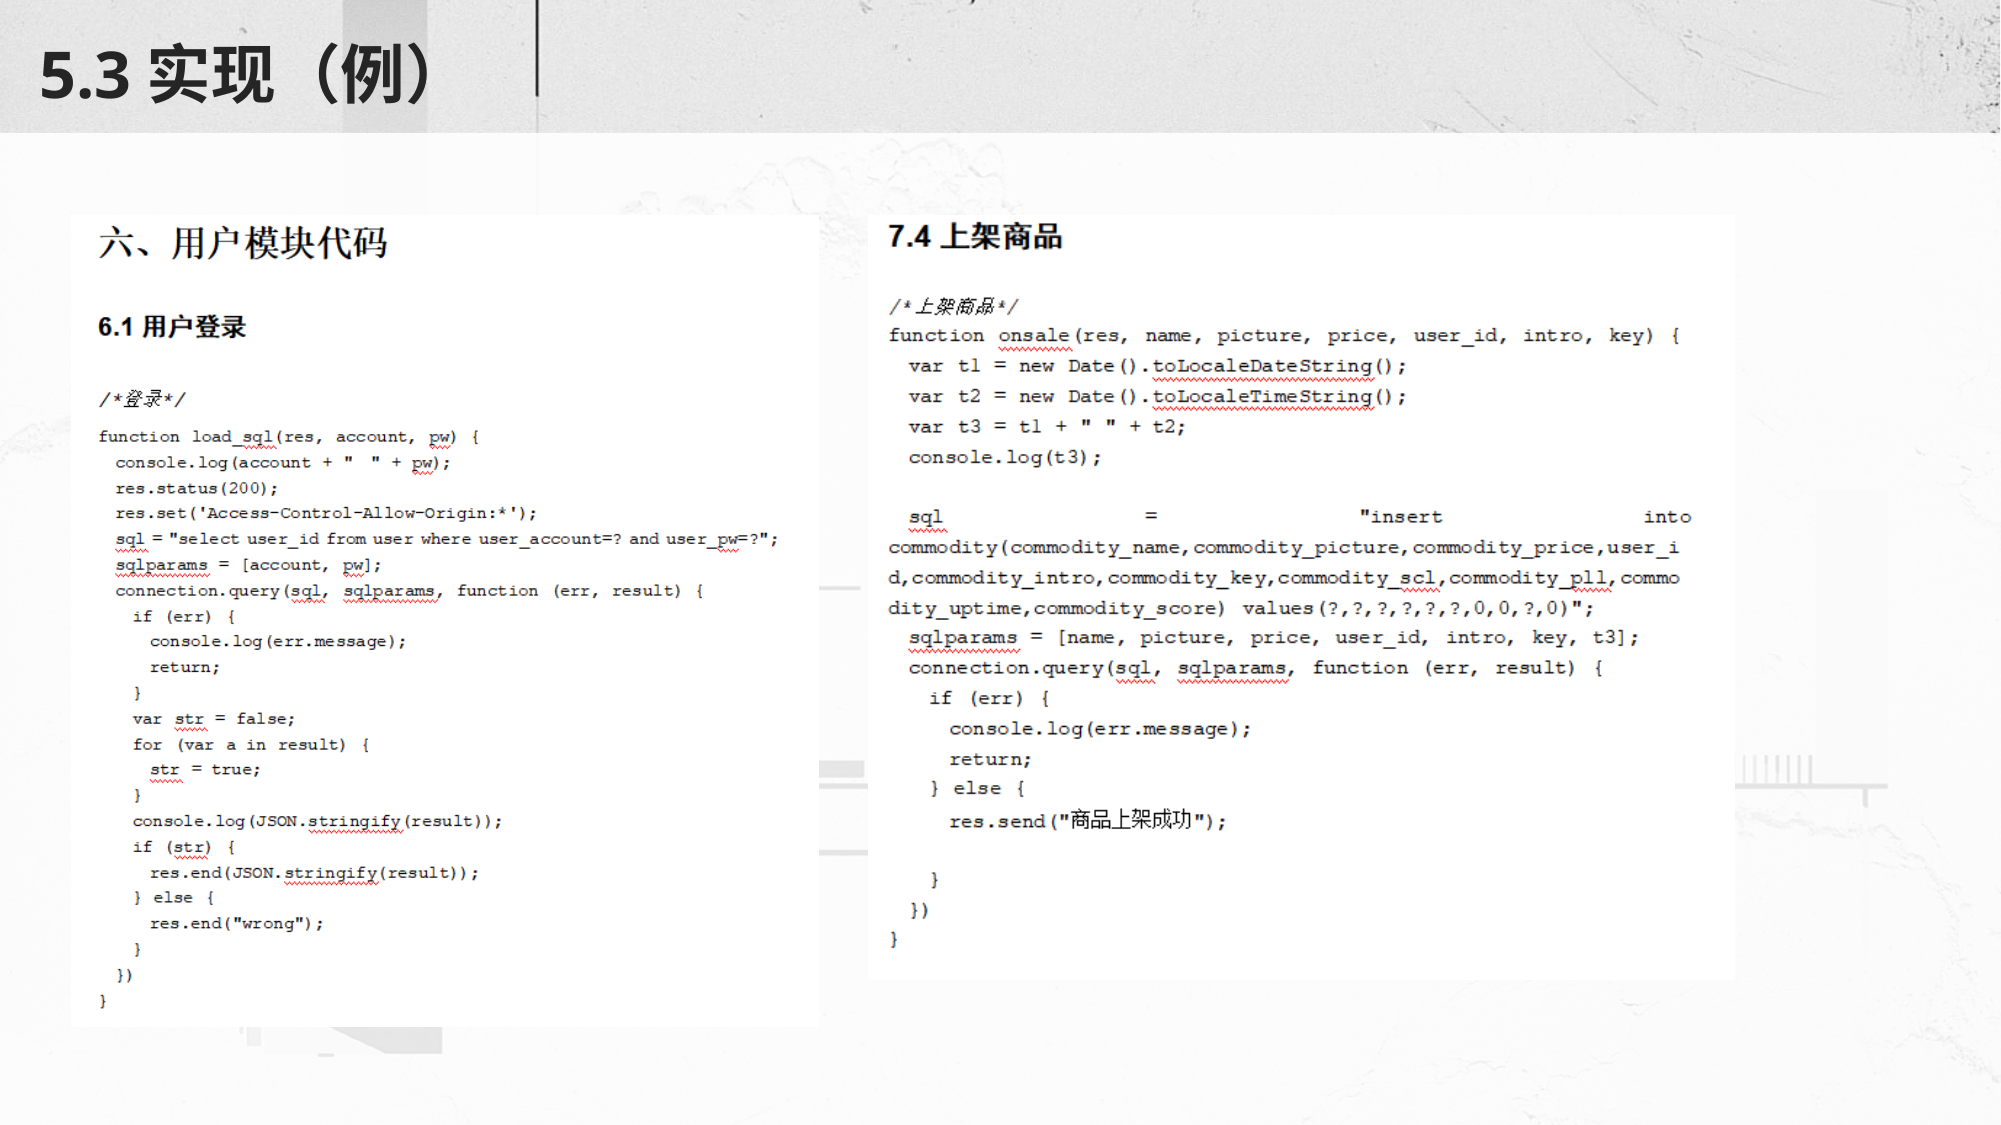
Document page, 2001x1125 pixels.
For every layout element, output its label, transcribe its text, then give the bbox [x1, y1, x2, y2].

picture [71, 215, 819, 1027]
picture [0, 0, 2001, 1125]
title 5.3实现（例） [24, 35, 1750, 121]
picture [868, 215, 1735, 980]
